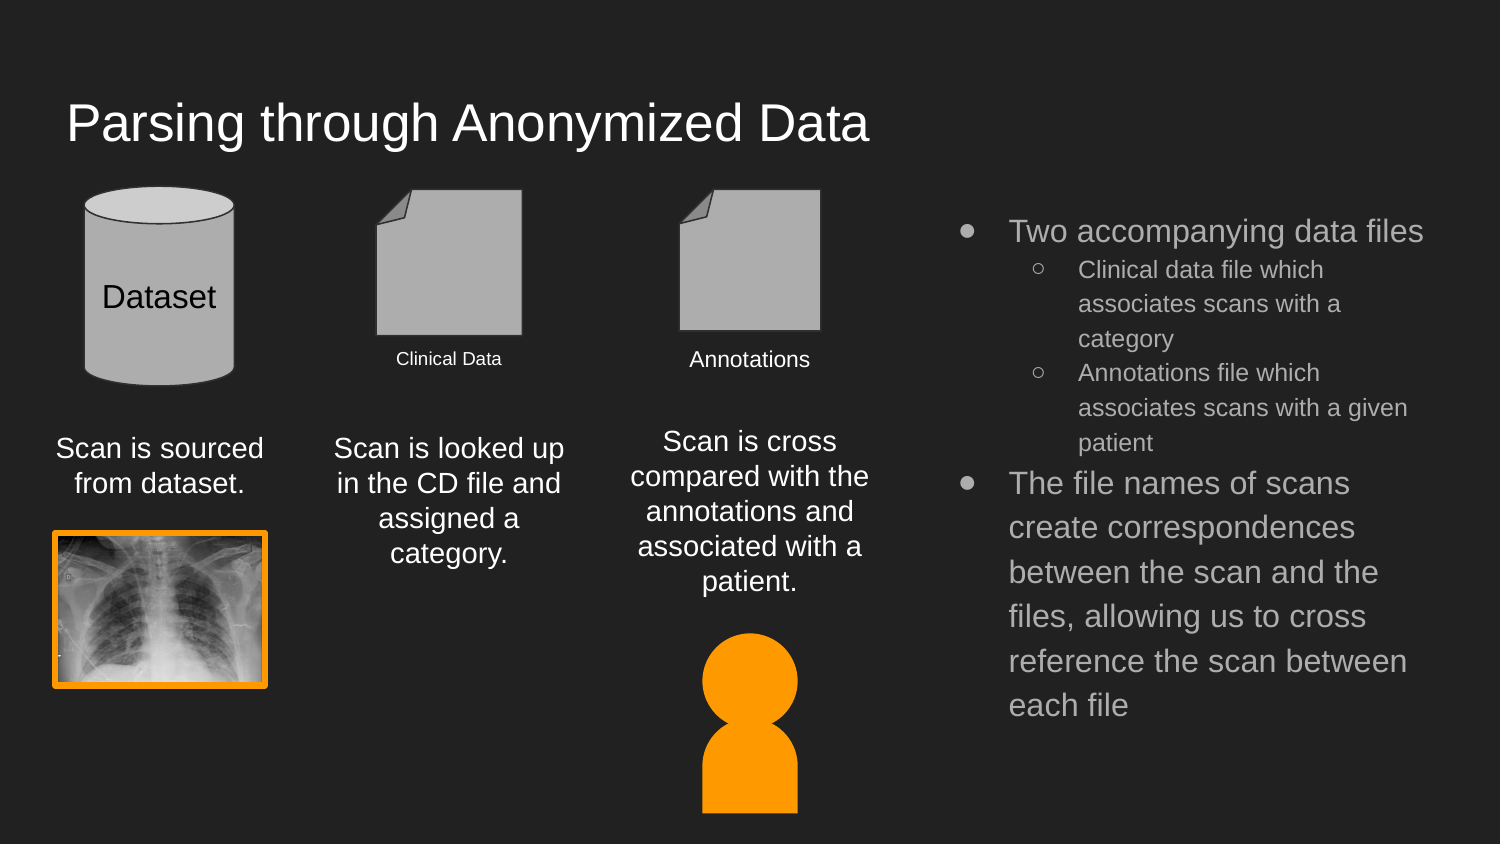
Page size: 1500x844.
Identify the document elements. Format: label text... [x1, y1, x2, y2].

text_box Scan is cross compared with the annotations and associated with a patient. [609, 407, 891, 613]
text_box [702, 633, 798, 814]
text_box Scan is sourced from dataset. [31, 414, 289, 515]
title Parsing through Anonymized Data [51, 72, 1449, 167]
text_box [375, 188, 523, 389]
text_box Scan is looked up in the CD file and assigned a category. [308, 414, 590, 584]
picture [58, 536, 262, 683]
list Two accompanying data files Clinical data file which associates scans with a category Annotations file which associates scans with a given patient The file names of scans create correspondences between the scan and the files, allowing us to cross reference the scan between each file [923, 189, 1449, 750]
text_box Dataset [84, 186, 235, 386]
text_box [663, 188, 837, 390]
